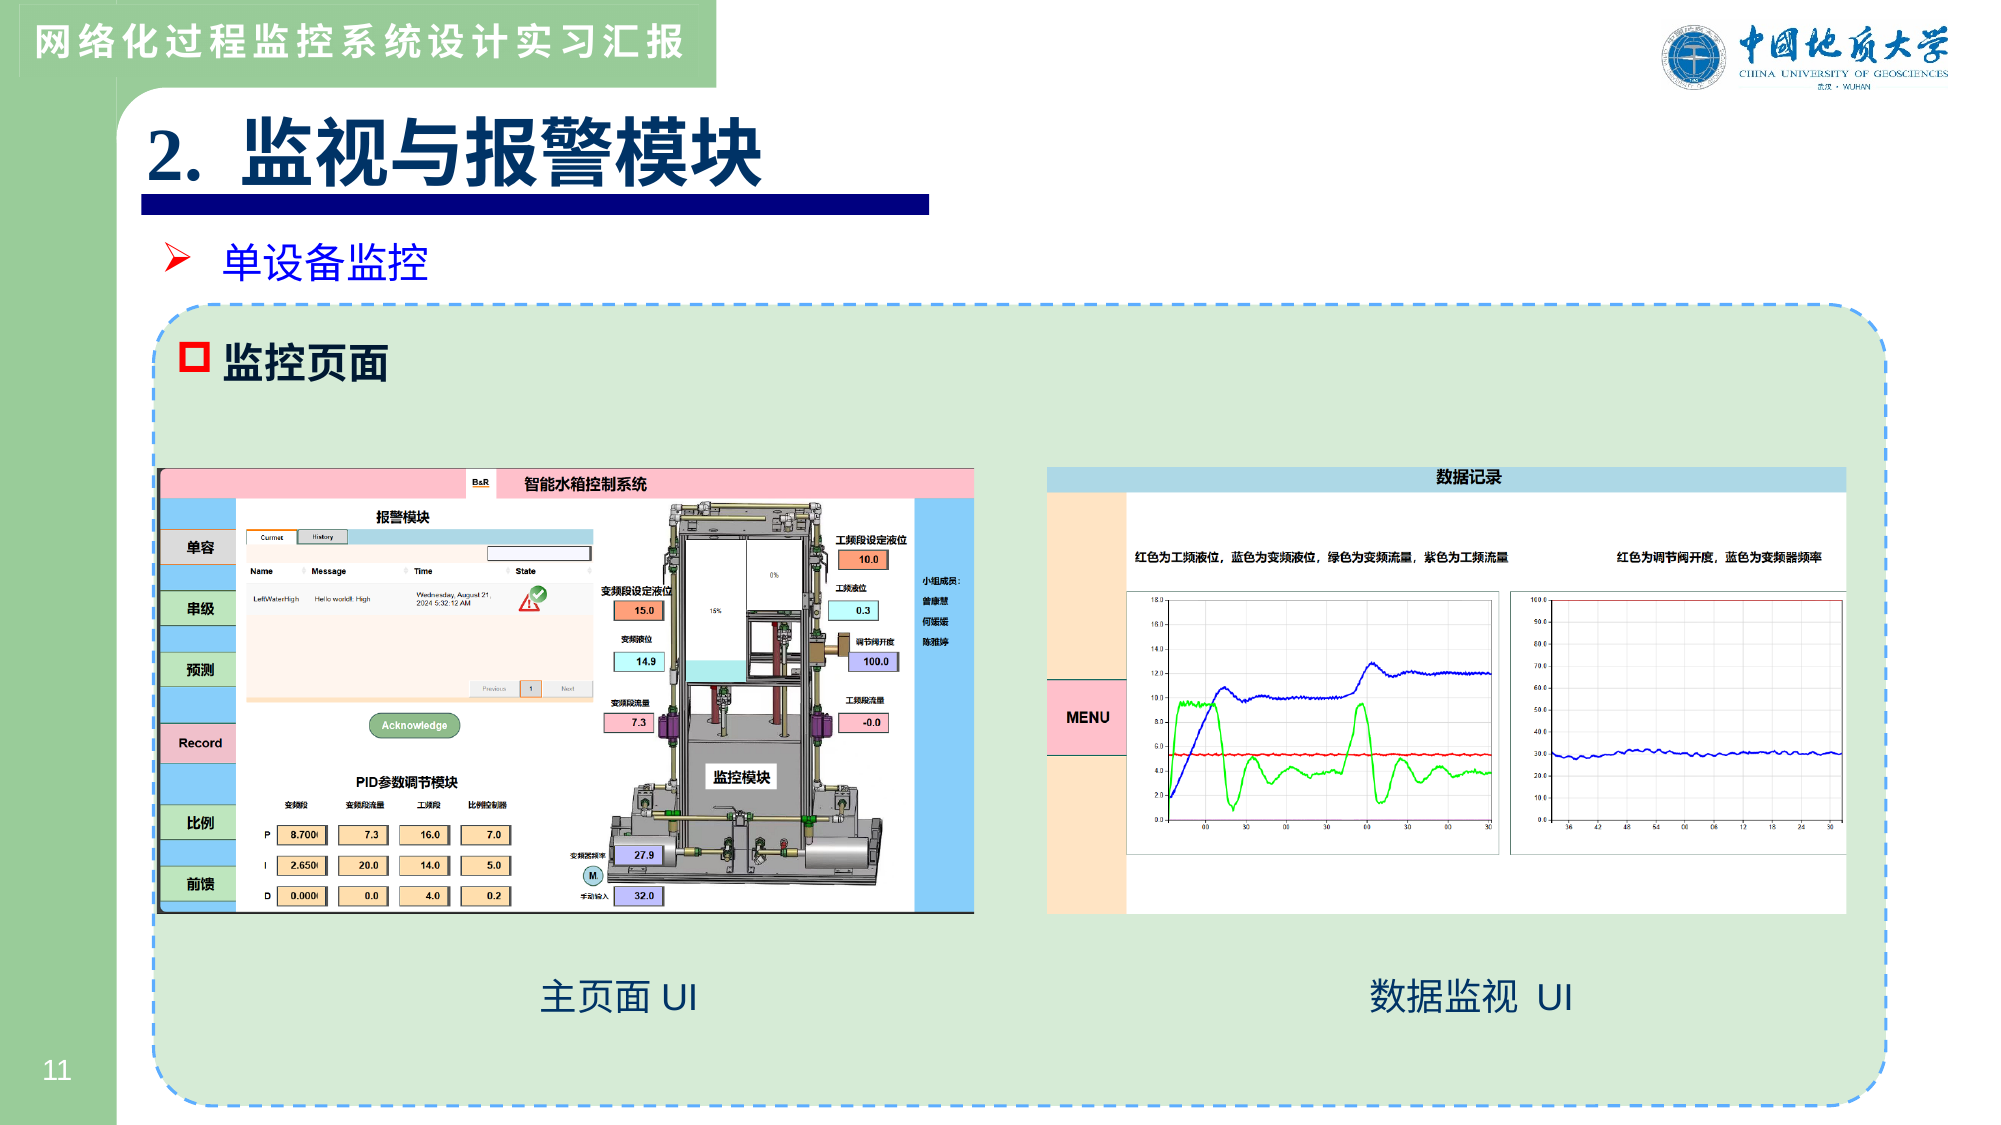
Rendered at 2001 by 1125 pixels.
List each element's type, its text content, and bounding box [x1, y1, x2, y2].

text_box 主页面UI [524, 965, 717, 1026]
text_box 单设备监控 [146, 219, 717, 295]
text_box 数据监视 UI [1354, 965, 1603, 1026]
picture [20, 5, 698, 77]
slide_number 11 [0, 1038, 115, 1094]
picture [1046, 466, 1847, 915]
picture [156, 468, 975, 915]
picture [1661, 19, 1948, 90]
text_box 2. 监视与报警模块 [132, 98, 1012, 204]
text_box [153, 304, 1886, 1106]
text_box 监控页面 [161, 329, 422, 395]
